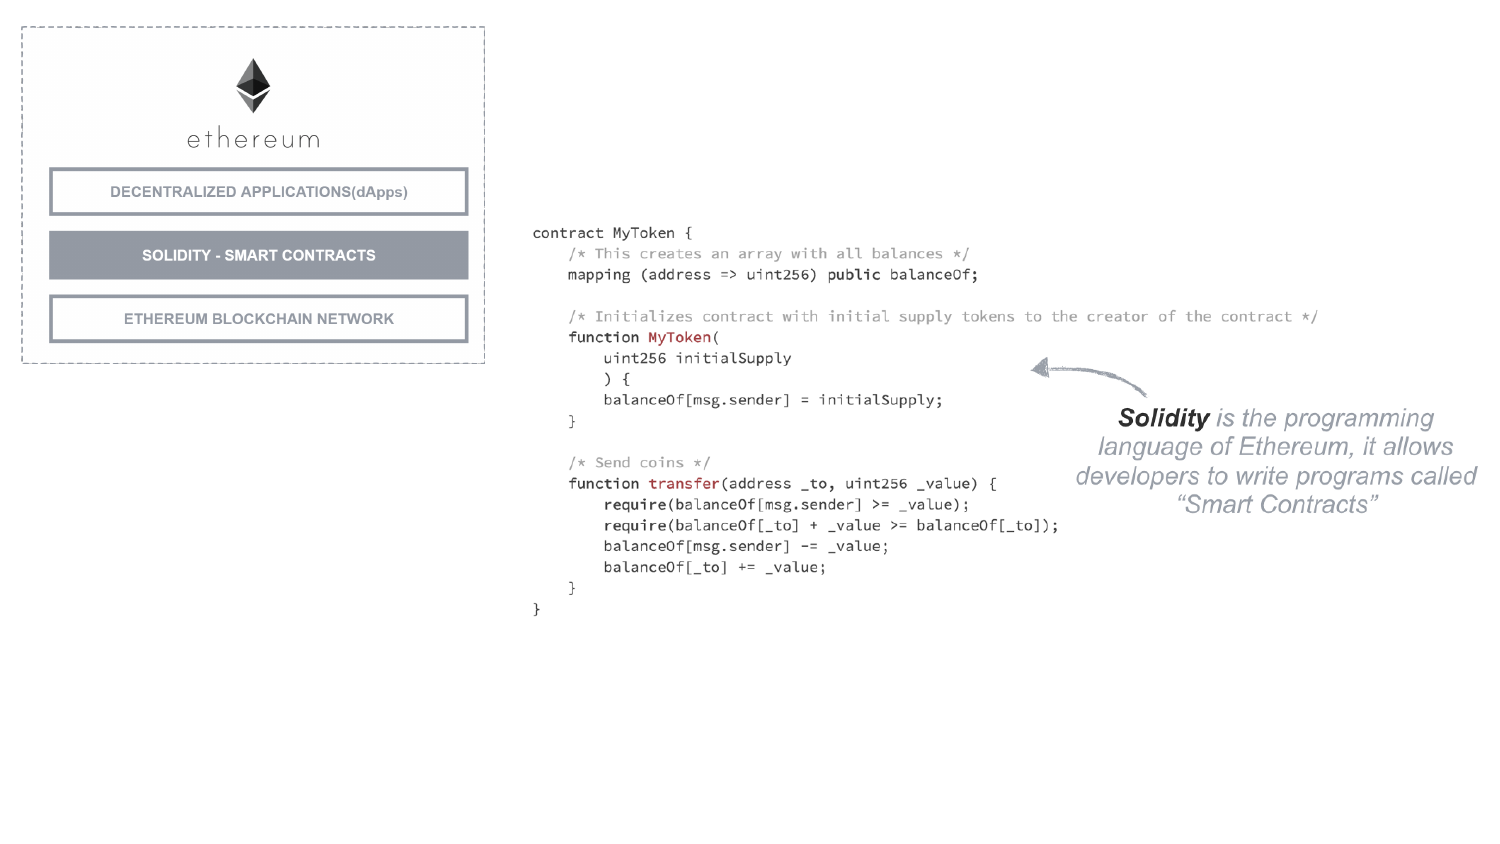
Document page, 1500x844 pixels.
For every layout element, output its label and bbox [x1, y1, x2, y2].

picture [523, 207, 1485, 619]
picture [21, 25, 485, 365]
